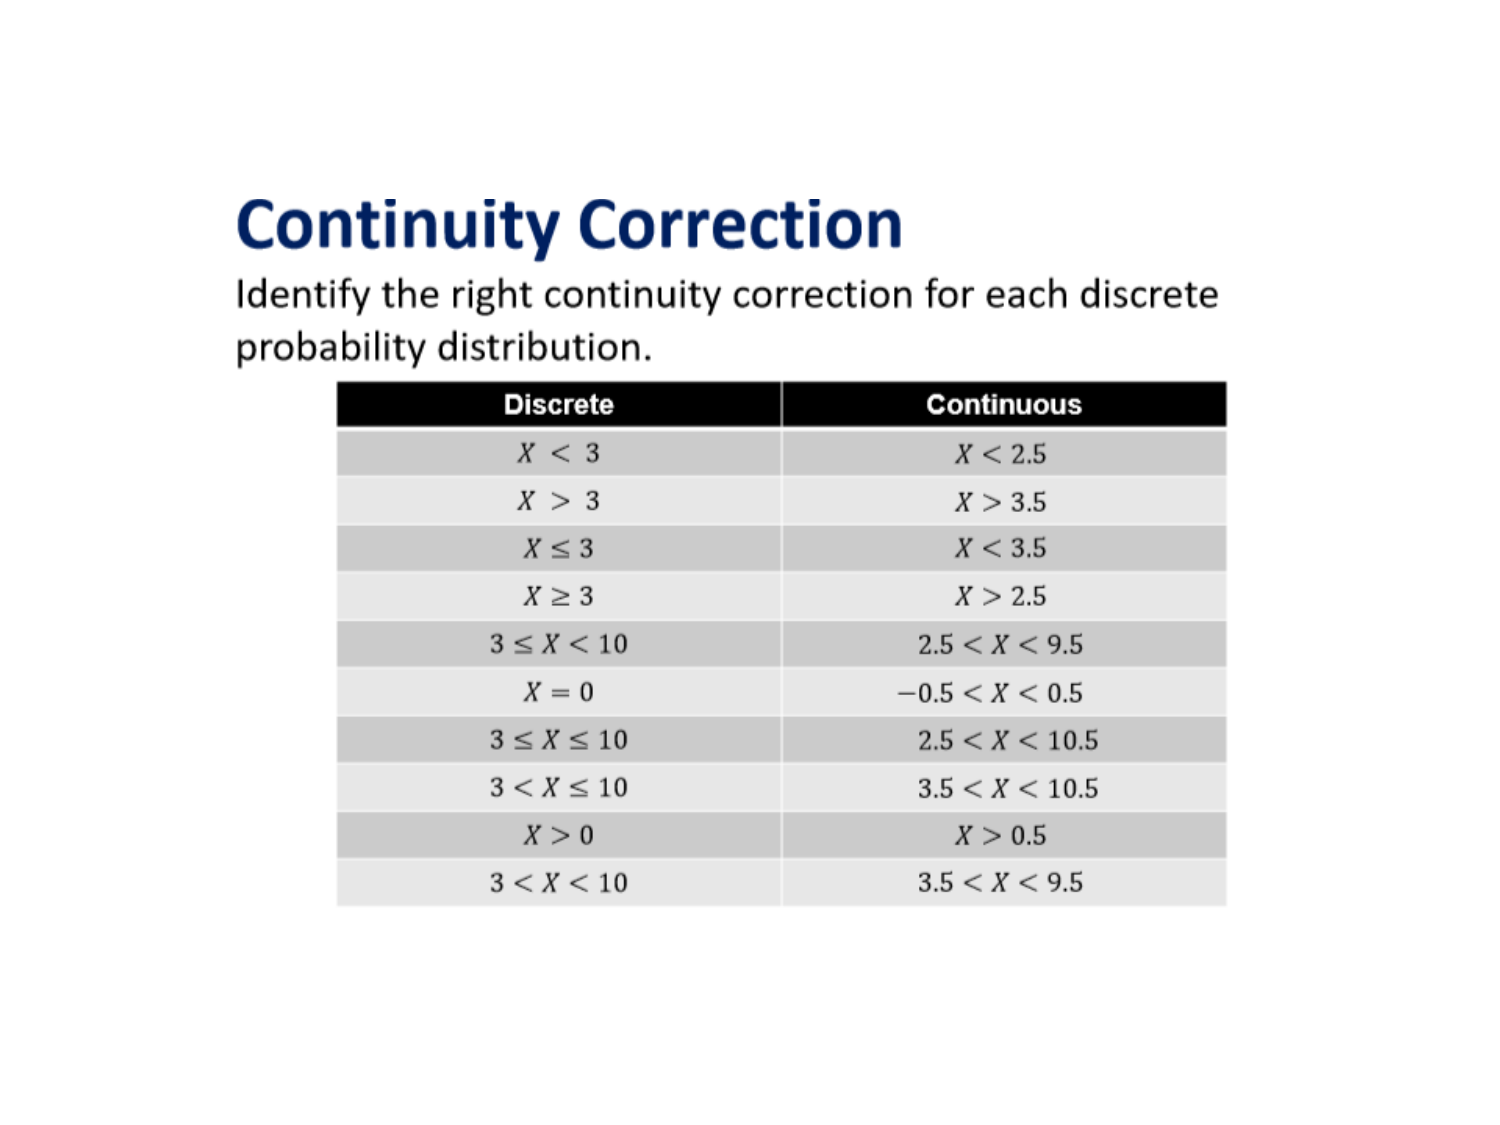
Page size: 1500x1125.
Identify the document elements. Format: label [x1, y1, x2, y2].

picture [223, 199, 1276, 926]
